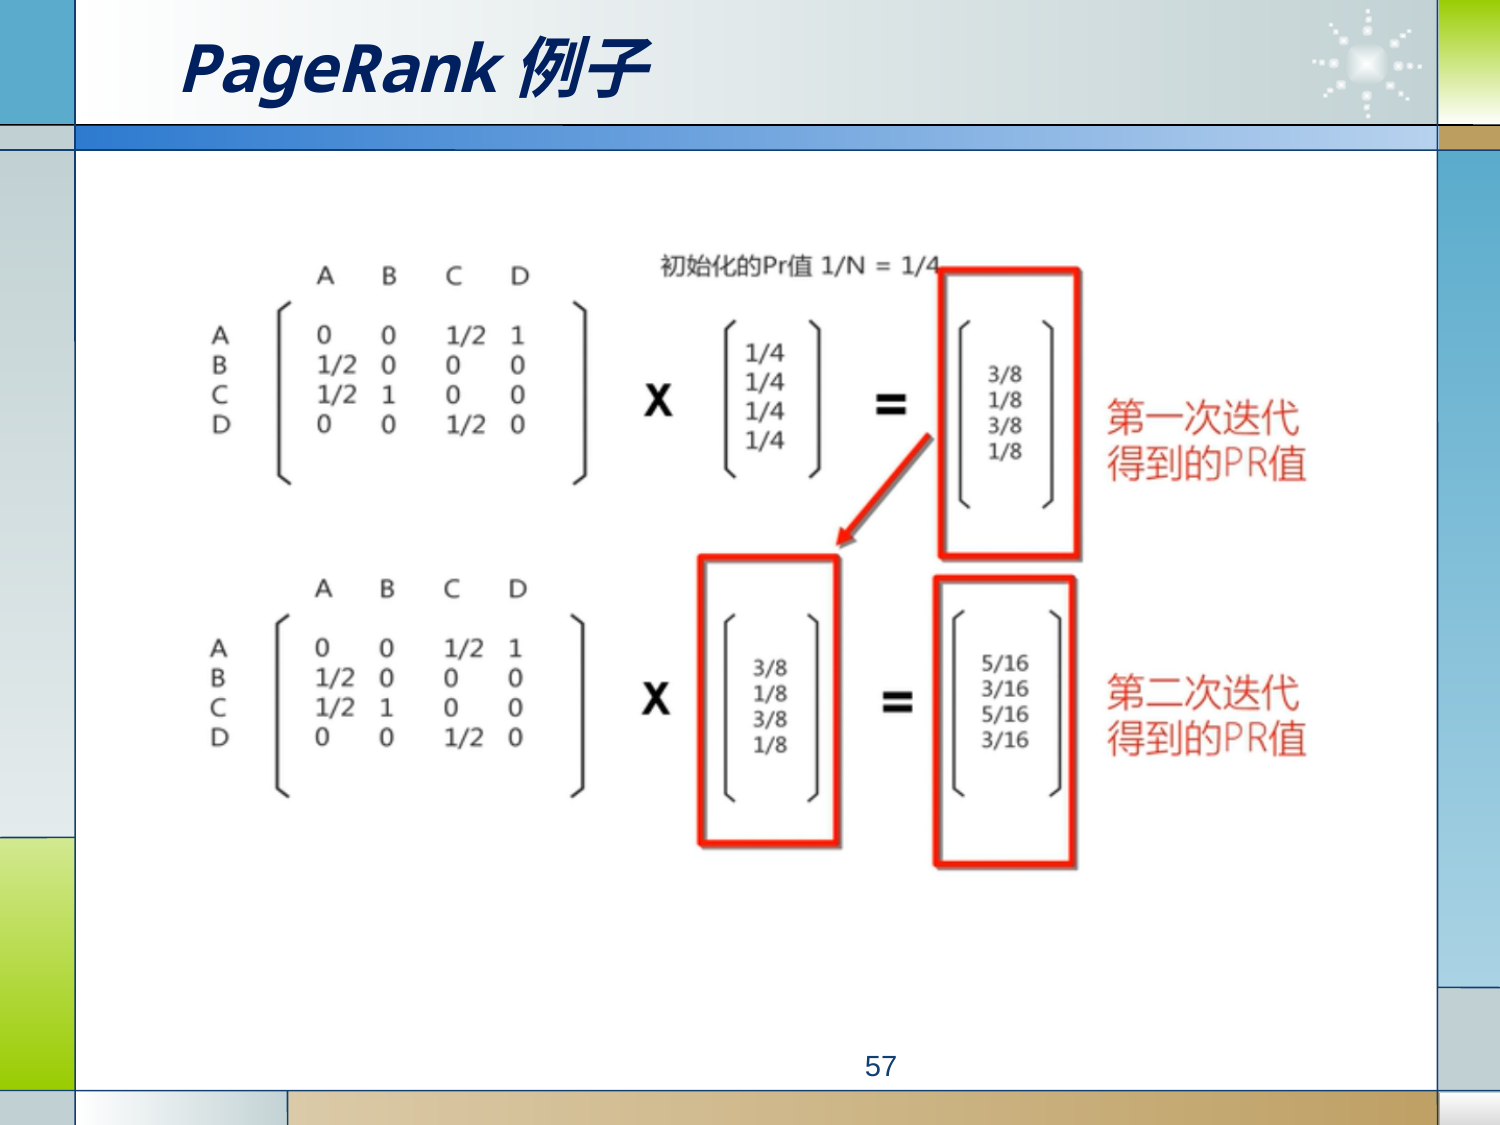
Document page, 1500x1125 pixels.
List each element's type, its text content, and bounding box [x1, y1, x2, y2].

picture [172, 234, 1328, 891]
slide_number 57 [562, 1039, 913, 1081]
title PageRank例子 [162, 19, 1263, 113]
